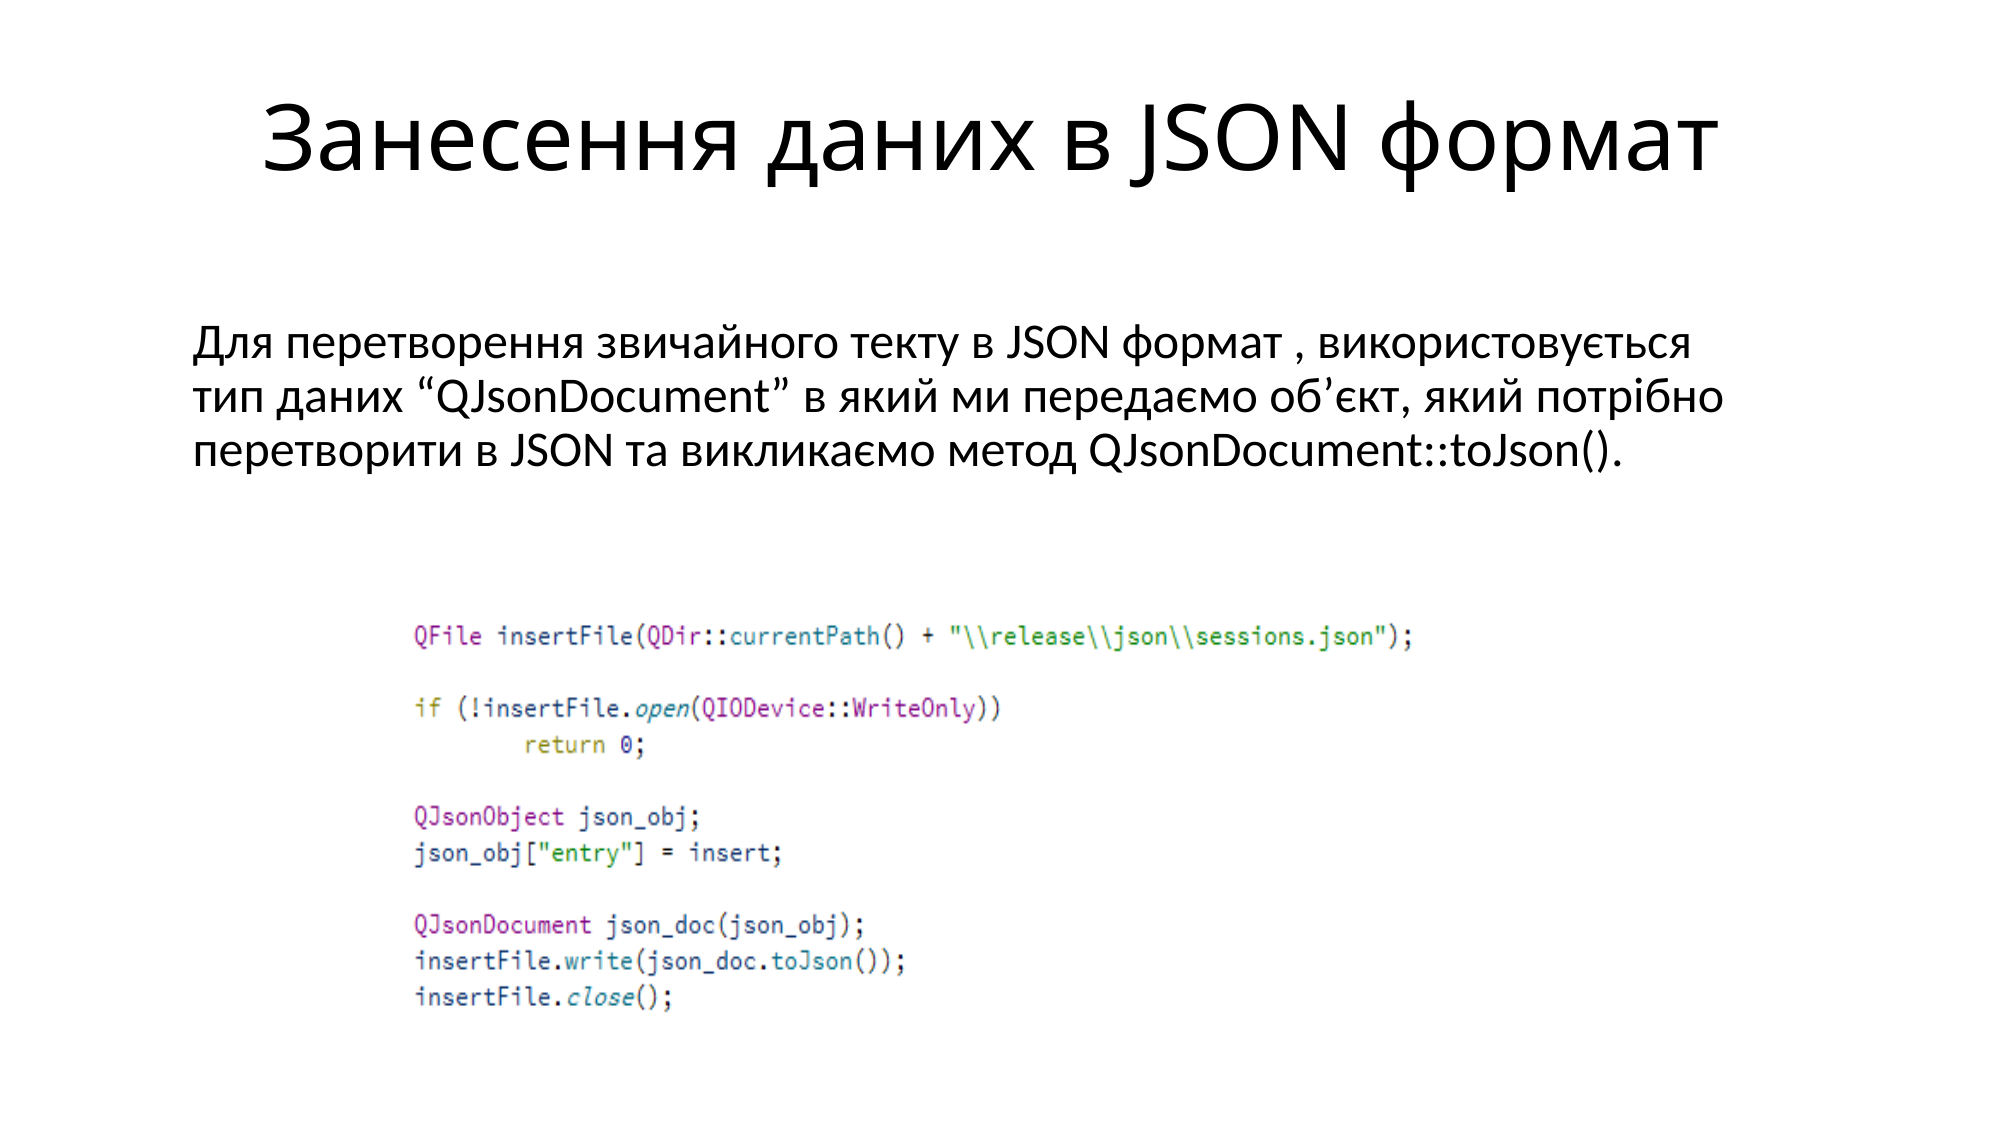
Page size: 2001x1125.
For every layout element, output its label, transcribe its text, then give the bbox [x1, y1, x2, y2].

subtitle Для перетворення звичайного текту в JSON формат , використовується тип даних “QJsonDocument” в який ми передаємо об’єкт, який потрібно перетворити в JSON та викликаємо метод QJsonDocument::toJson(). [177, 307, 1742, 565]
title Занесення даних в JSON формат [241, 43, 1742, 307]
picture [374, 590, 1499, 1023]
